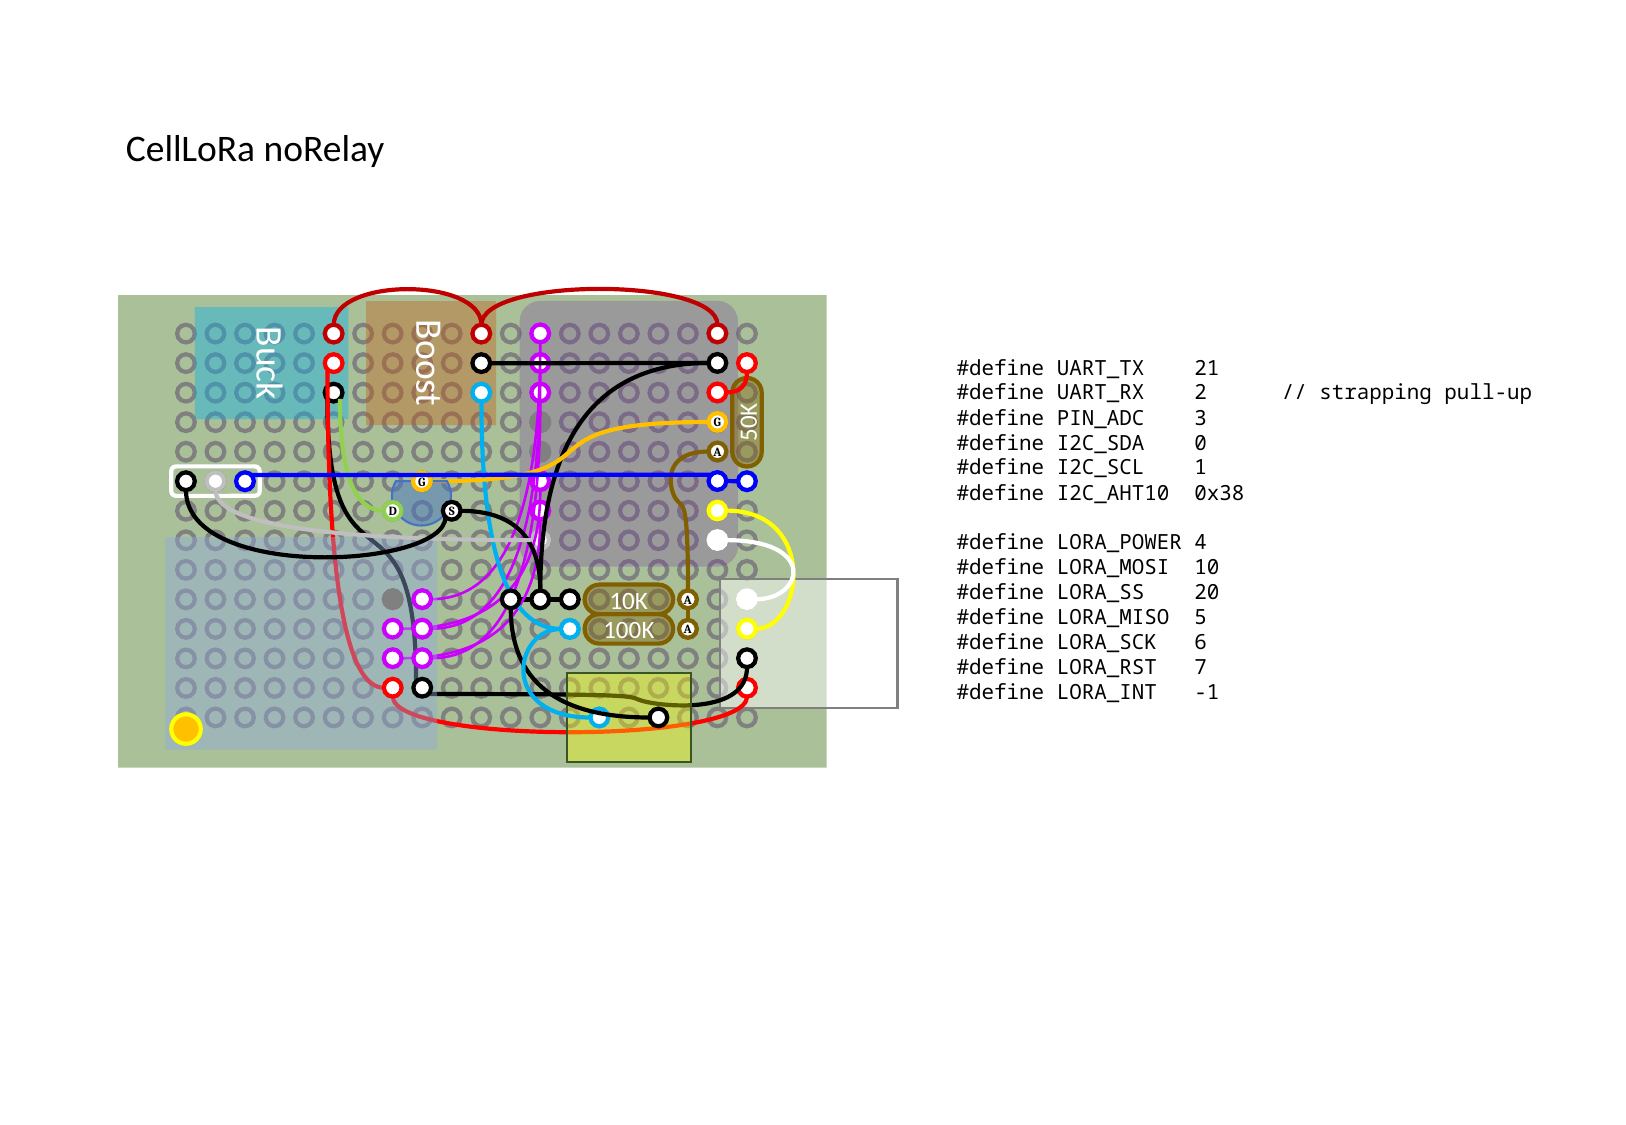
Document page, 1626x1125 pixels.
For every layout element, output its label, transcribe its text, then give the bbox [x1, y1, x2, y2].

text_box CellLoRa noRelay [111, 116, 813, 177]
text_box #define UART_TX 21 #define UART_RX 2 // strapping pull-up #define PIN_ADC 3 #define I2C_SDA 0 #define I2C_SCL 1 #define I2C_AHT10 0x38 #define LORA_POWER 4 #define LORA_MOSI 10 #define LORA_SS 20 #define LORA_MISO 5 #define LORA_SCK 6 #define LORA_RST 7 #define LORA_INT -1 [944, 346, 1600, 712]
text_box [118, 295, 898, 768]
